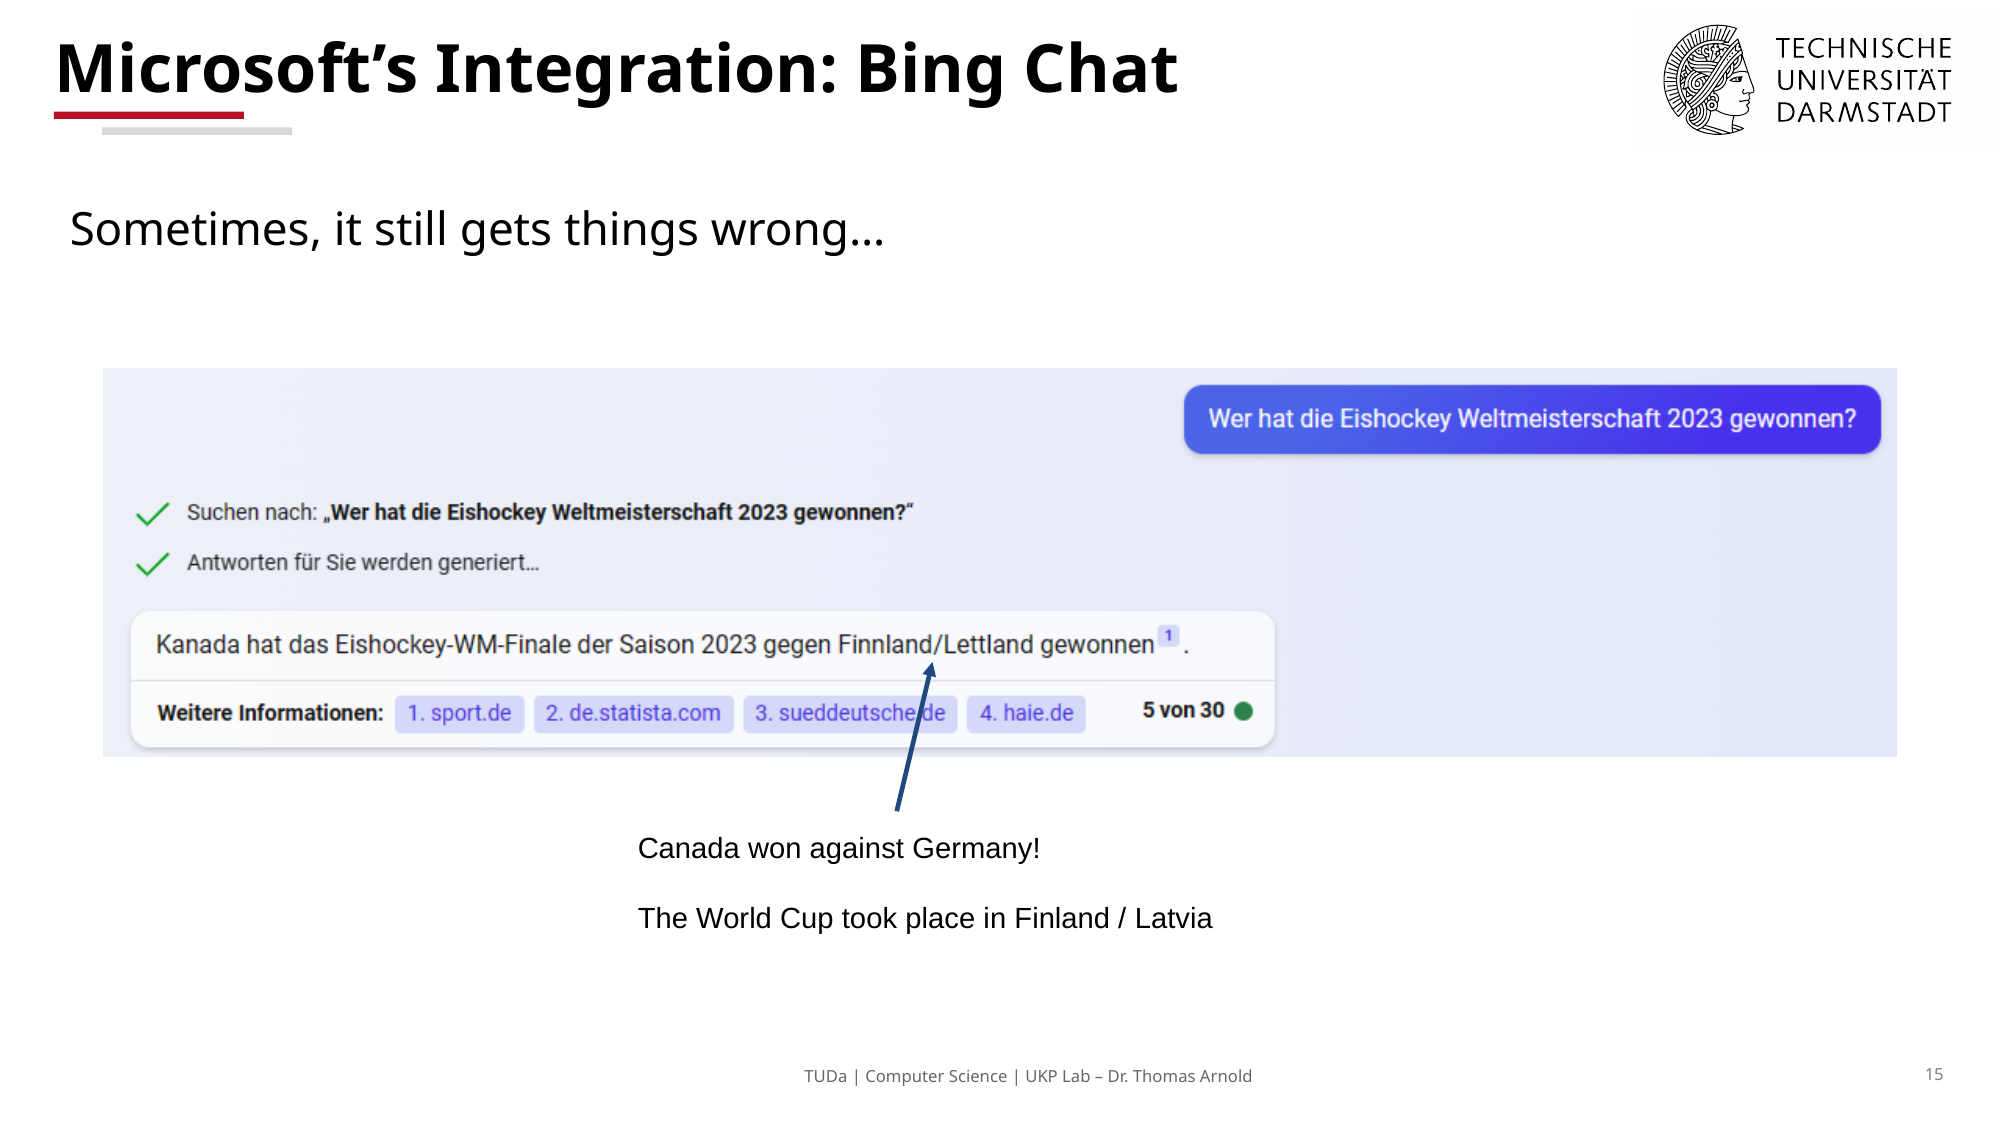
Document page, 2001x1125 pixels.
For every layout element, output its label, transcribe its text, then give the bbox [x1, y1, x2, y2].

picture [102, 368, 1897, 757]
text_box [896, 661, 933, 812]
title Microsoft’s Integration: Bing Chat [55, 41, 1615, 112]
list Sometimes, it still gets things wrong… [54, 164, 1945, 1047]
text_box Canada won against Germany! The World Cup took place in Finland / Latvia [622, 814, 1247, 950]
